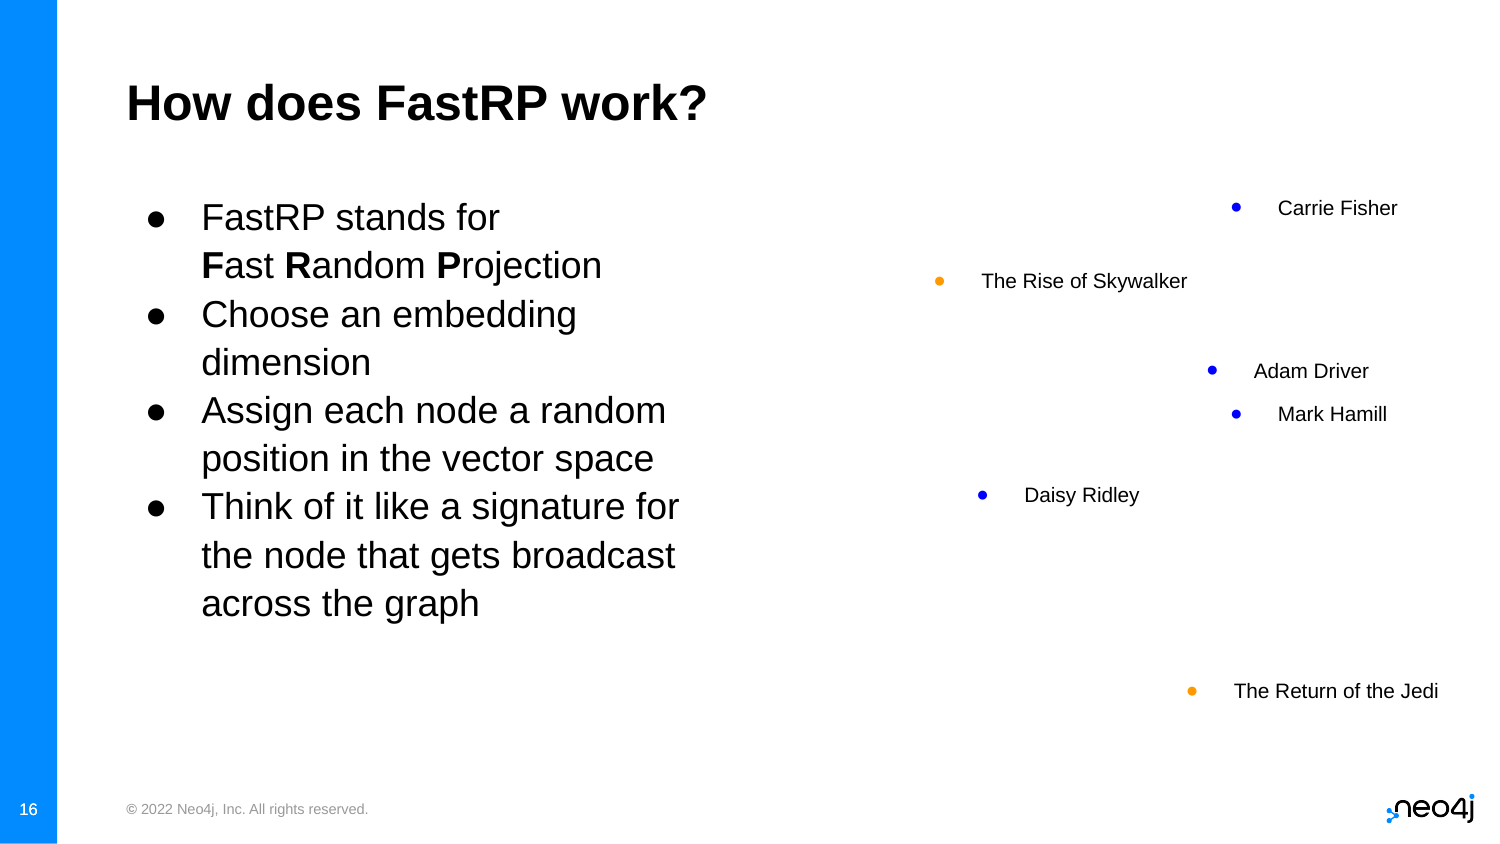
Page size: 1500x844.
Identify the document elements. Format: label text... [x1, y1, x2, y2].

text_box Carrie Fisher [1187, 181, 1461, 232]
slide_number ‹#› [0, 776, 58, 842]
picture [1385, 791, 1476, 826]
title How does FastRP work? [111, 60, 1432, 155]
text_box The Rise of Skywalker [891, 255, 1208, 306]
text_box Adam Driver [1164, 344, 1437, 395]
text_box Daisy Ridley [934, 468, 1207, 520]
text_box The Return of the Jedi [1143, 665, 1460, 716]
text_box Mark Hamill [1187, 388, 1461, 439]
list FastRP stands for Fast Random Projection Choose an embedding dimension Assign each node a random position in the vector space Think of it like a signature for the node that gets broadcast across the graph [111, 175, 741, 747]
